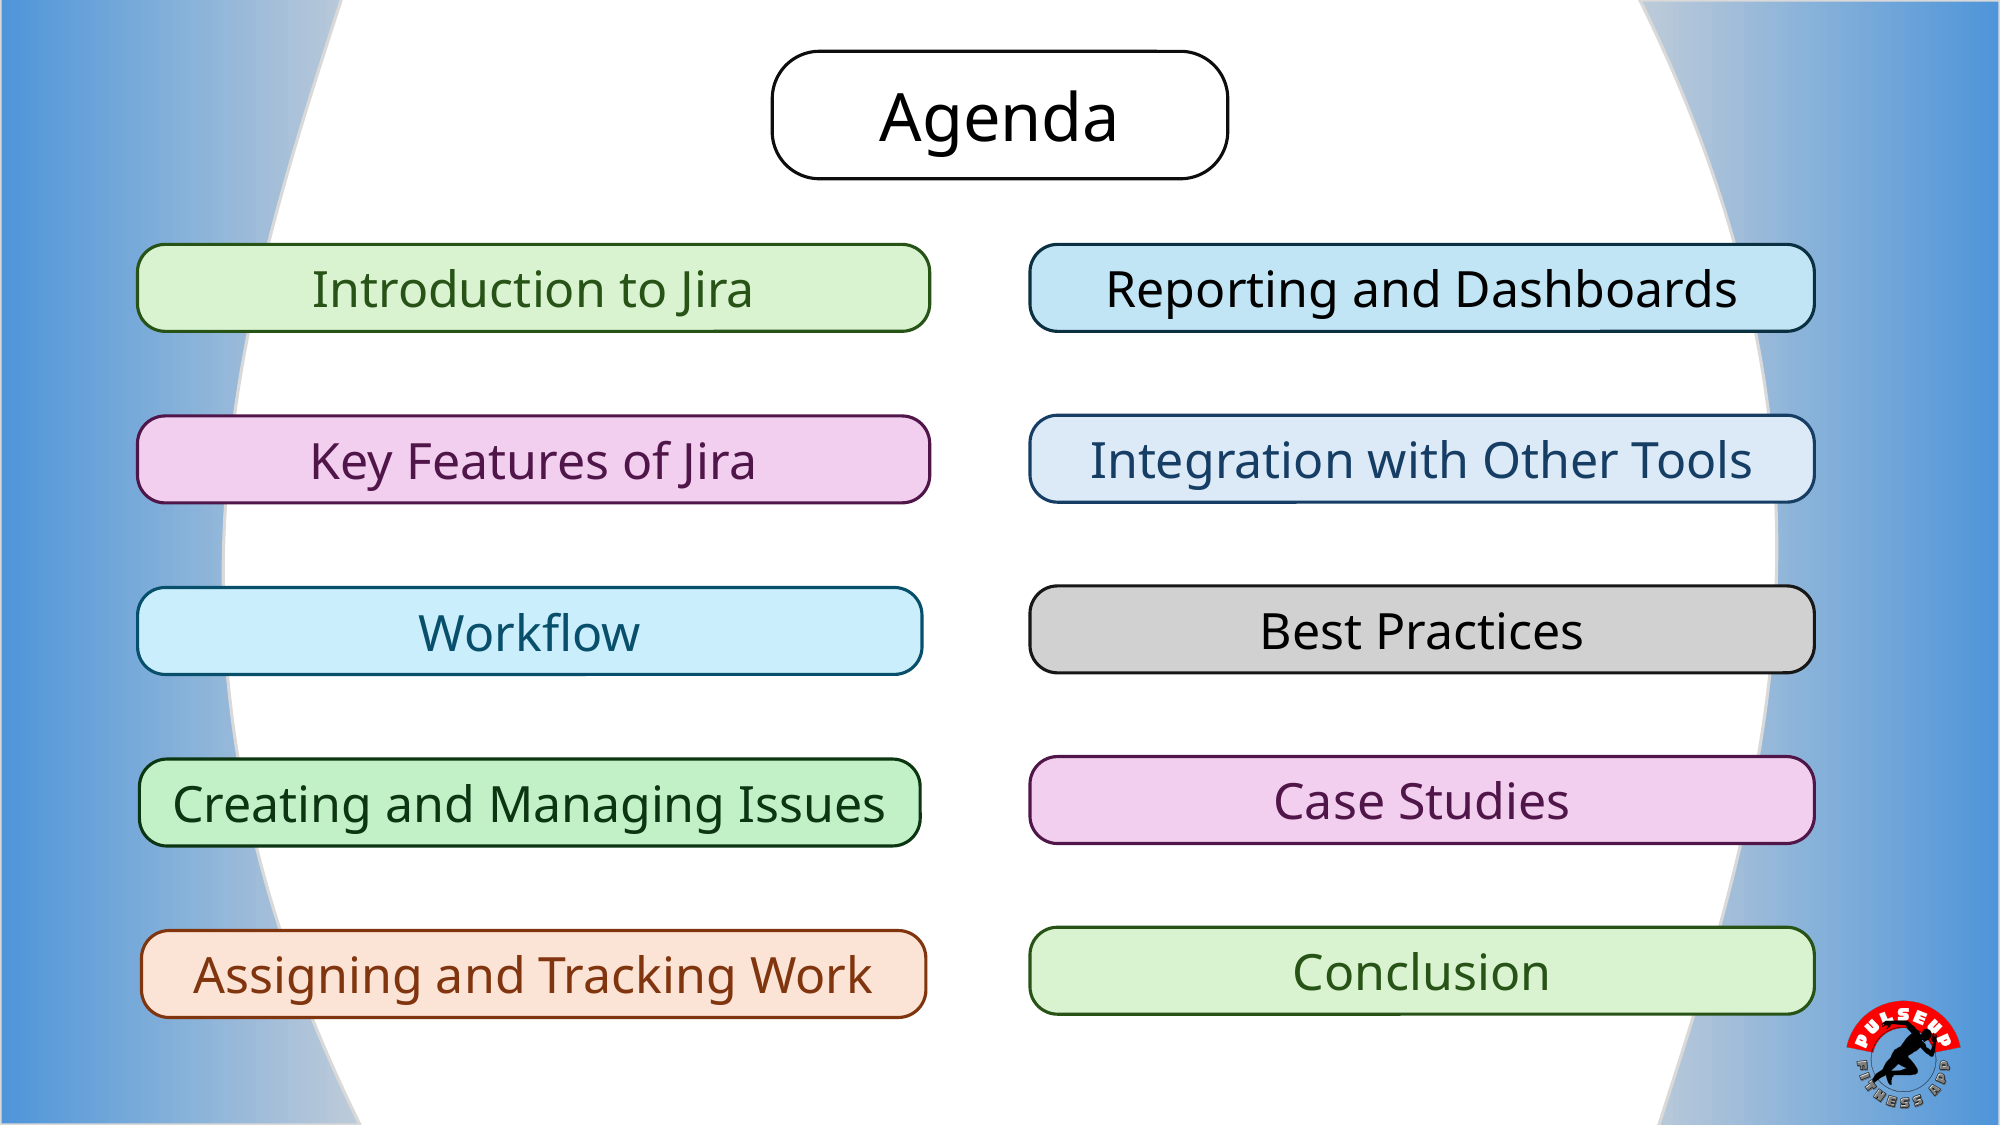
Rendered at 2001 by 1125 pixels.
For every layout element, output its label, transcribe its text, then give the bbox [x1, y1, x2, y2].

text_box Workflow [136, 585, 924, 677]
text_box Key Features of Jira [135, 414, 932, 505]
text_box Agenda [770, 49, 1230, 181]
text_box Integration with Other Tools [1028, 413, 1816, 504]
text_box Best Practices [1028, 584, 1816, 675]
text_box Introduction to Jira [135, 242, 932, 333]
text_box Creating and Managing Issues [137, 757, 922, 848]
text_box Case Studies [1028, 754, 1816, 846]
picture [1843, 999, 1964, 1113]
text_box Assigning and Tracking Work [139, 928, 928, 1020]
text_box Conclusion [1028, 925, 1816, 1016]
text_box [0, 0, 362, 1125]
text_box [1638, 0, 2000, 1125]
text_box Reporting and Dashboards [1028, 242, 1816, 333]
